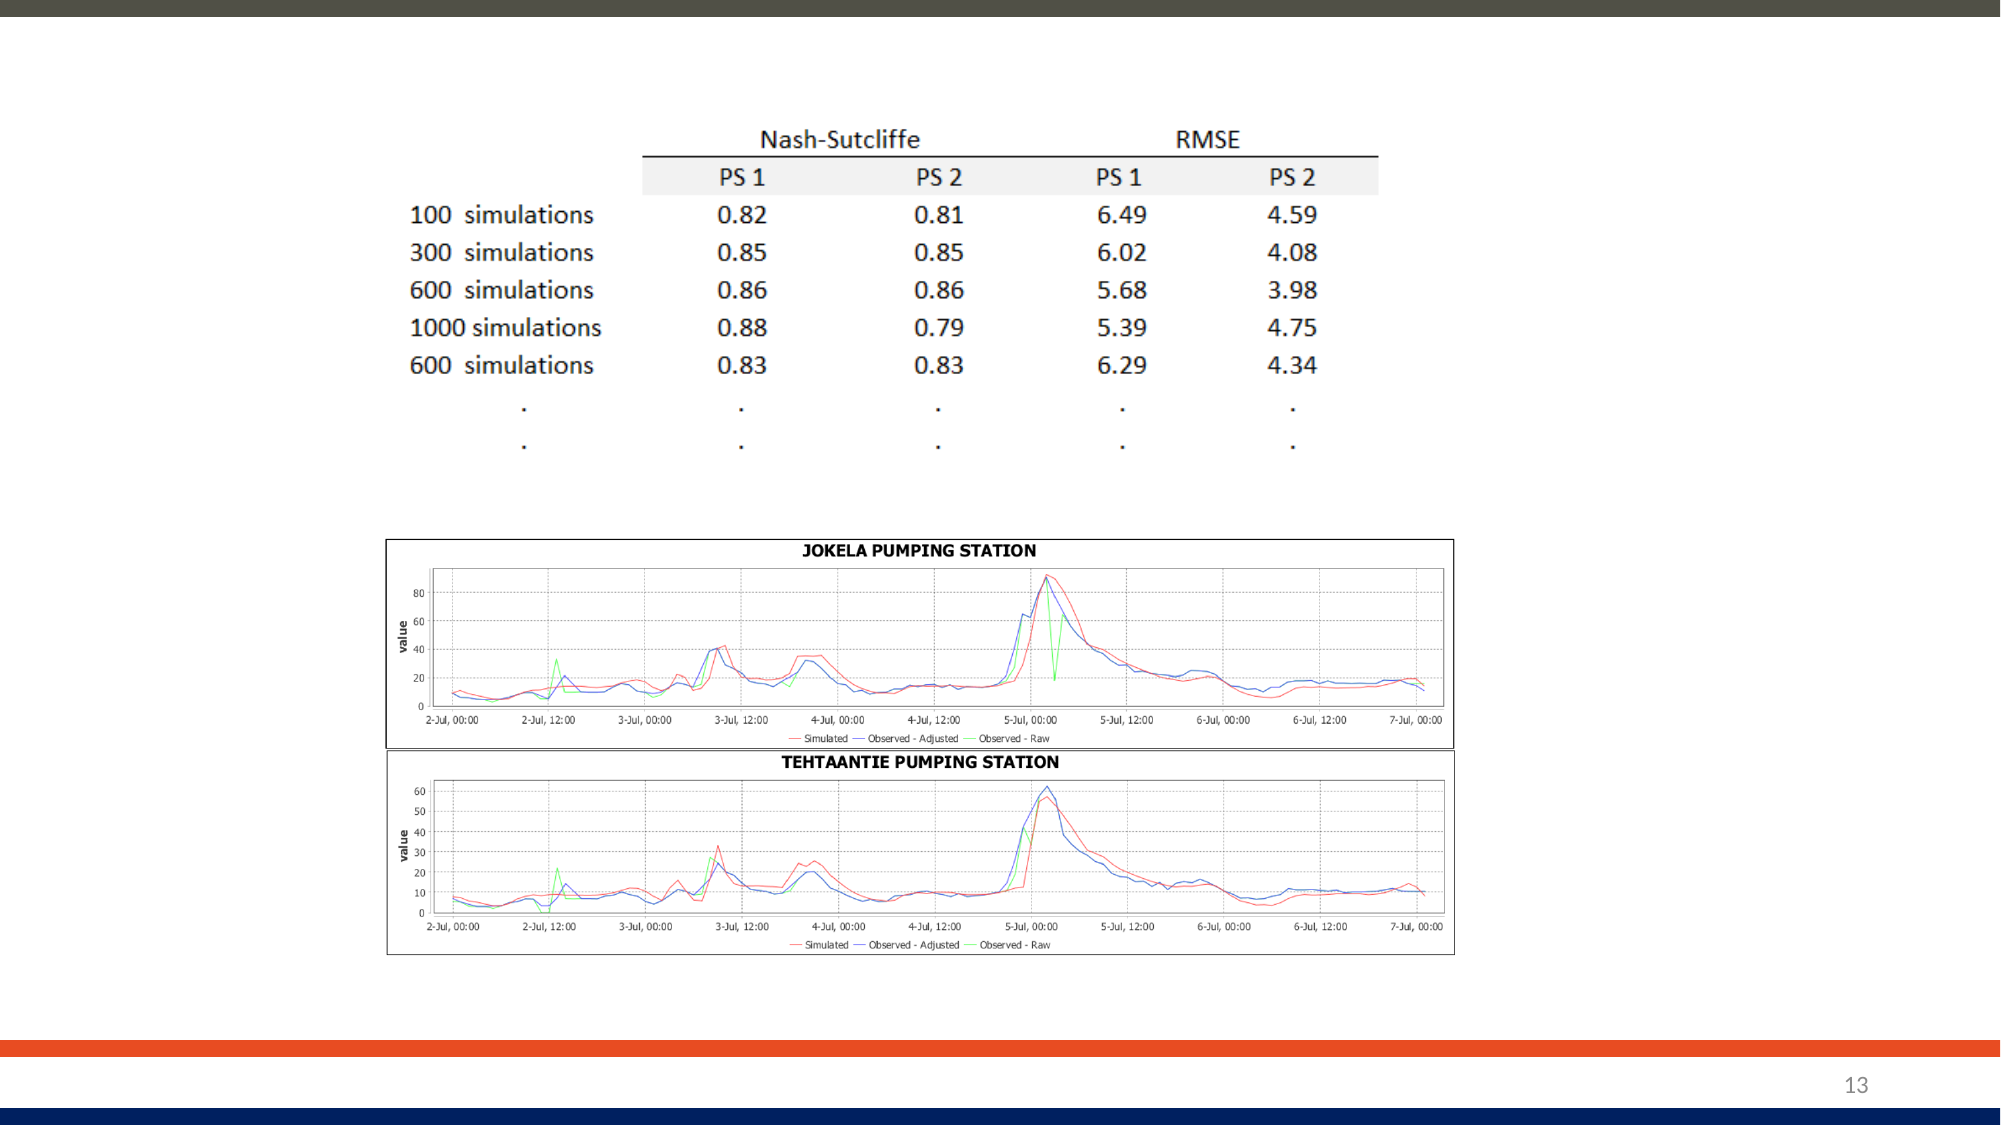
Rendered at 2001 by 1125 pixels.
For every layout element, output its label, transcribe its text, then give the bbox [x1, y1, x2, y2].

picture [385, 536, 1457, 957]
slide_number 13 [1434, 1053, 1885, 1114]
picture [402, 117, 1385, 468]
